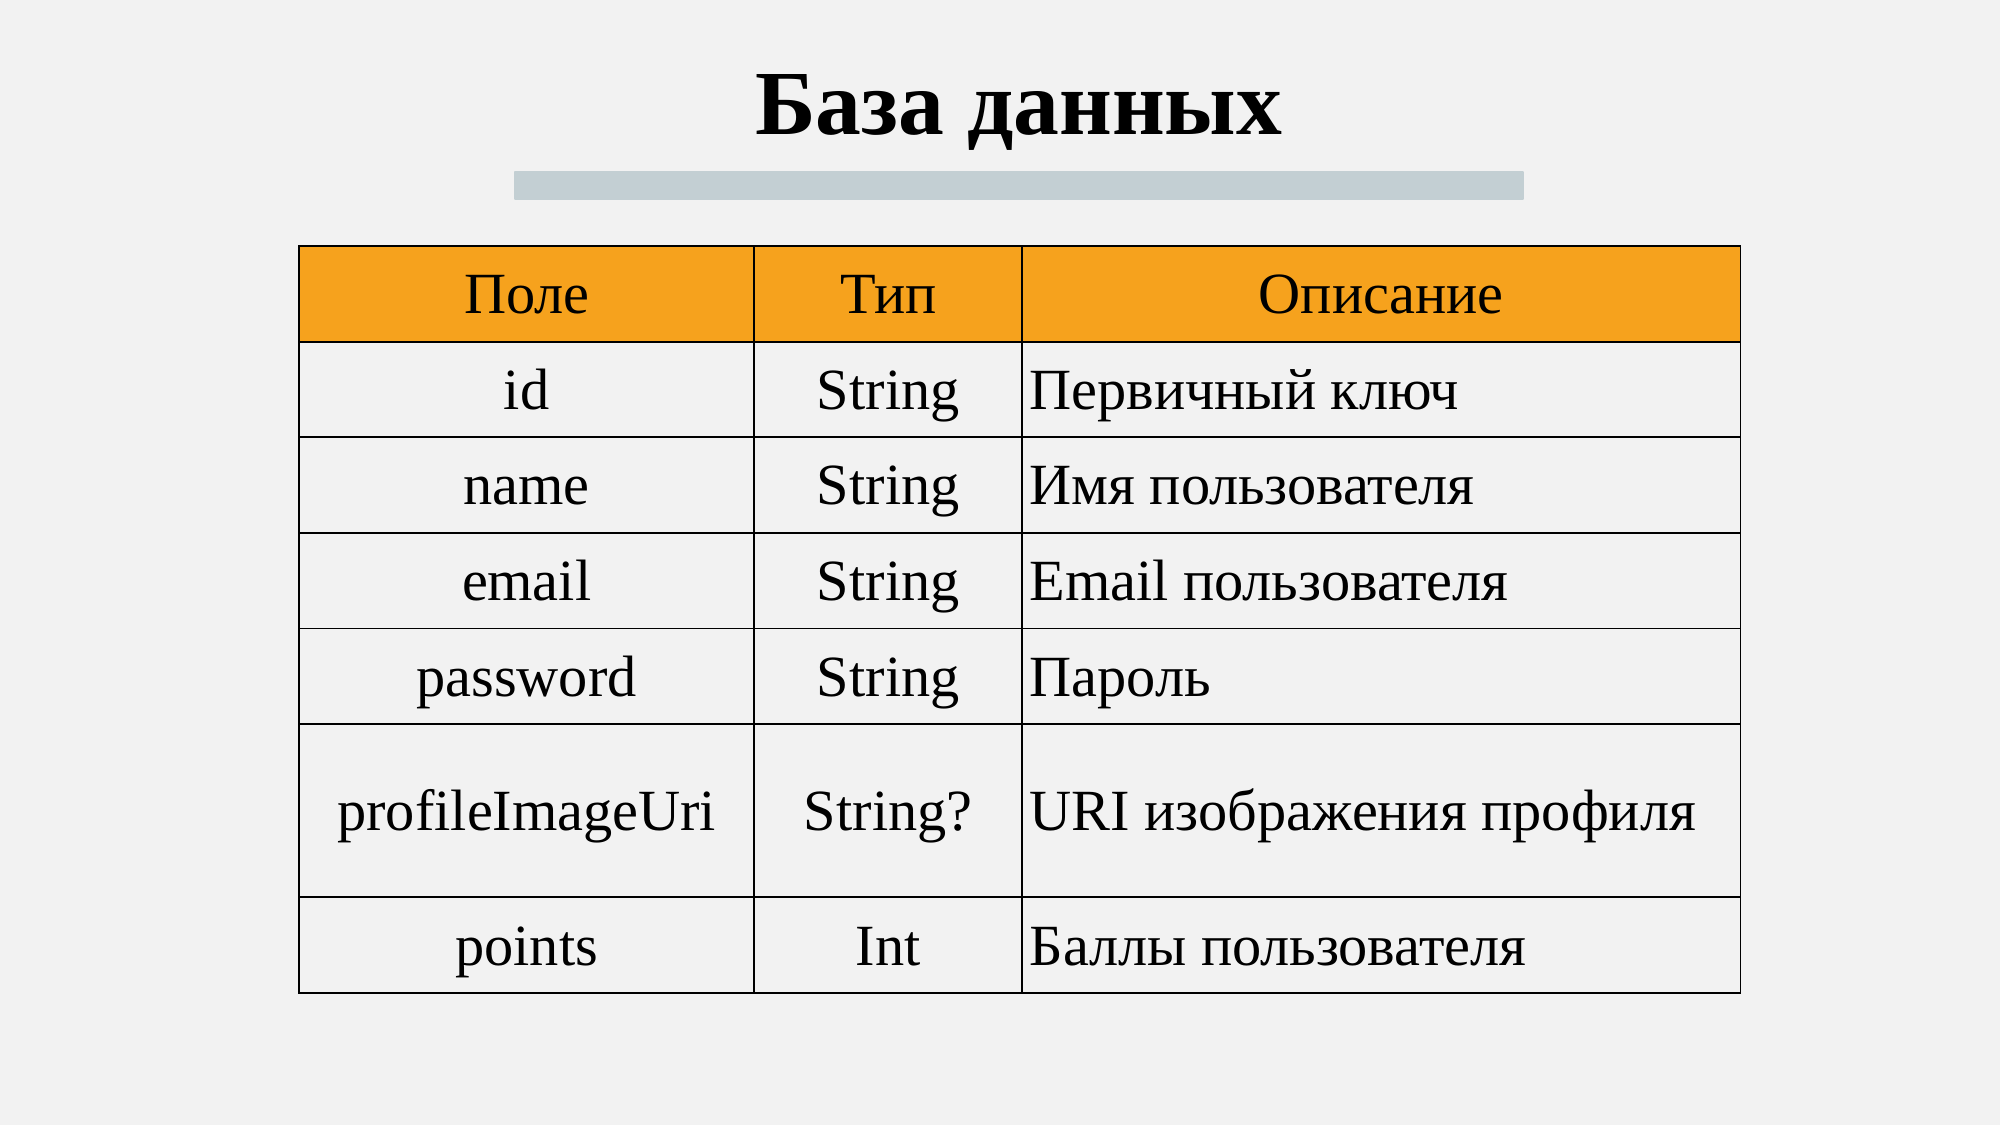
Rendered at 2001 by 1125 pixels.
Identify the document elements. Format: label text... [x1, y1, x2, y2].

table_header Тип [755, 247, 1021, 341]
table_cell Email пользователя [1023, 534, 1740, 628]
table_cell String [755, 534, 1021, 628]
table_cell String [755, 343, 1021, 436]
table_cell email [300, 534, 753, 628]
table_header Поле [300, 247, 753, 341]
text_box [514, 171, 1524, 200]
table_cell Int [755, 898, 1021, 992]
table_cell Имя пользователя [1023, 438, 1740, 532]
table_cell Пароль [1023, 629, 1740, 723]
text_box База данных [514, 35, 1524, 160]
table_cell name [300, 438, 753, 532]
table_cell String [755, 629, 1021, 723]
table_cell id [300, 343, 753, 436]
table_cell String? [755, 725, 1021, 896]
table_cell Первичный ключ [1023, 343, 1740, 436]
table_cell points [300, 898, 753, 992]
table_cell Баллы пользователя [1023, 898, 1740, 992]
table_cell String [755, 438, 1021, 532]
table_cell URI изображения профиля [1023, 725, 1740, 896]
table_cell profileImageUri [300, 725, 753, 896]
table_cell password [300, 629, 753, 723]
table_header Описание [1023, 247, 1740, 341]
